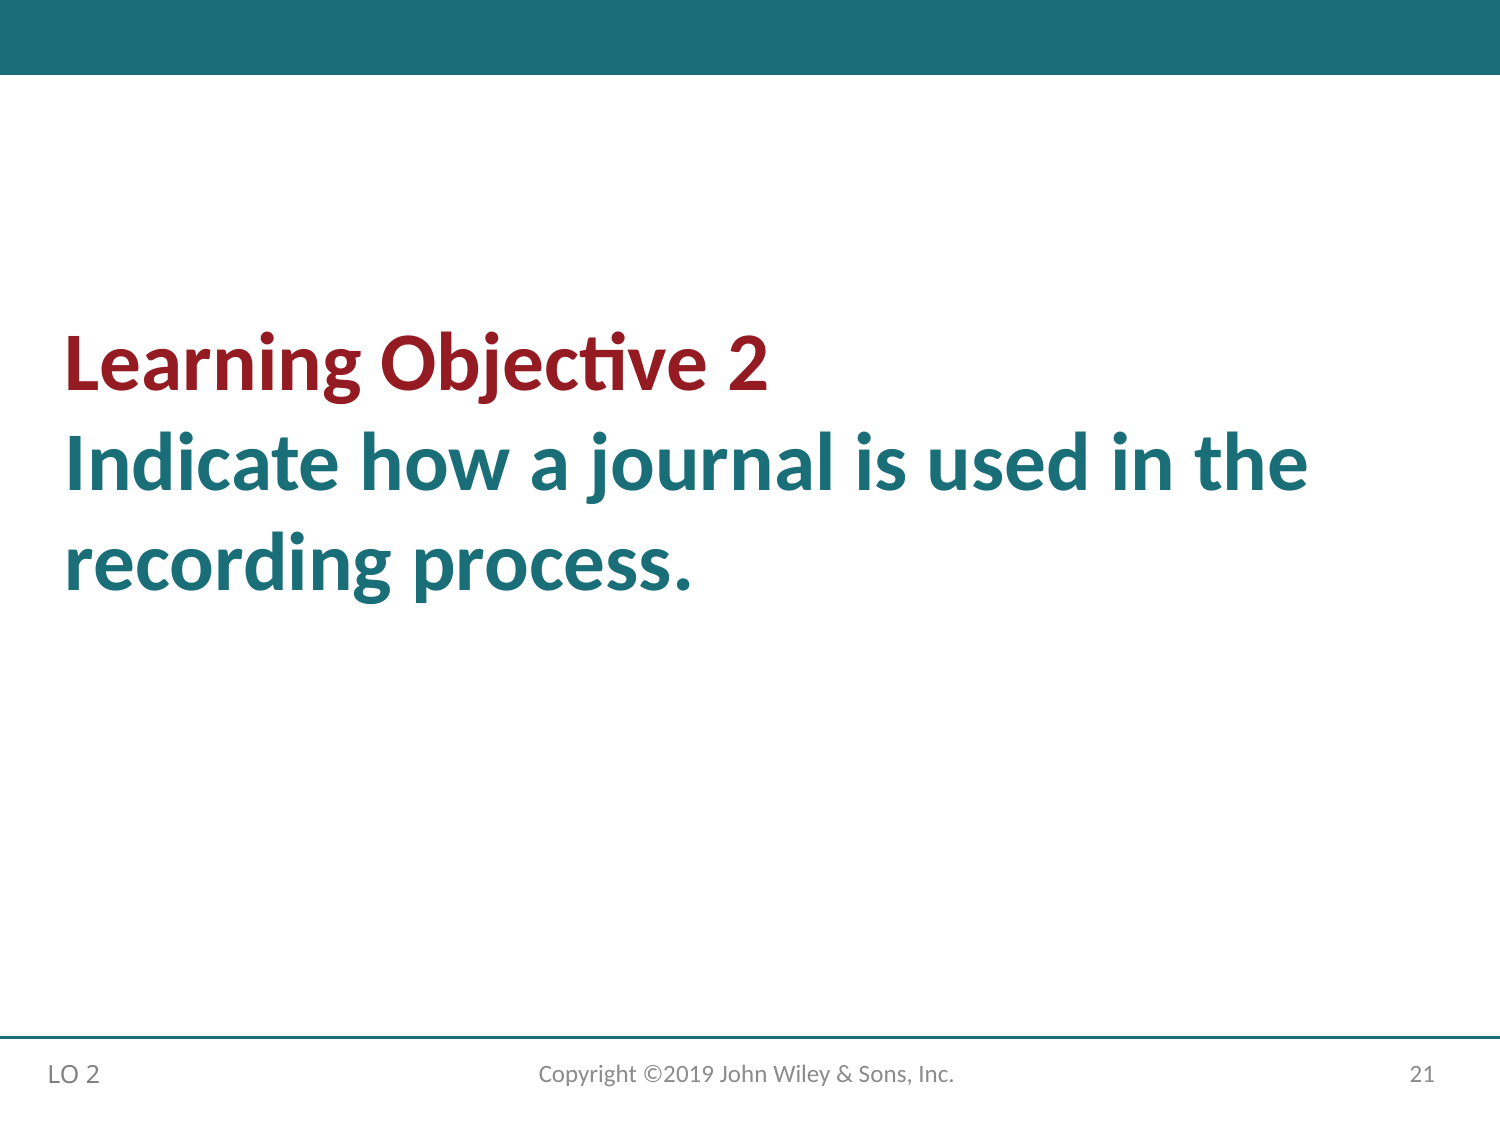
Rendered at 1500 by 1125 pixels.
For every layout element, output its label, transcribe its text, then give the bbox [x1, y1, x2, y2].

footer Copyright ©2019 John Wiley & Sons, Inc. [496, 1042, 1004, 1103]
list LO 2 [37, 1051, 118, 1125]
slide_number 21 [1059, 1042, 1450, 1103]
title Learning Objective 2 Indicate how a journal is used in the recording process. [50, 299, 1450, 738]
